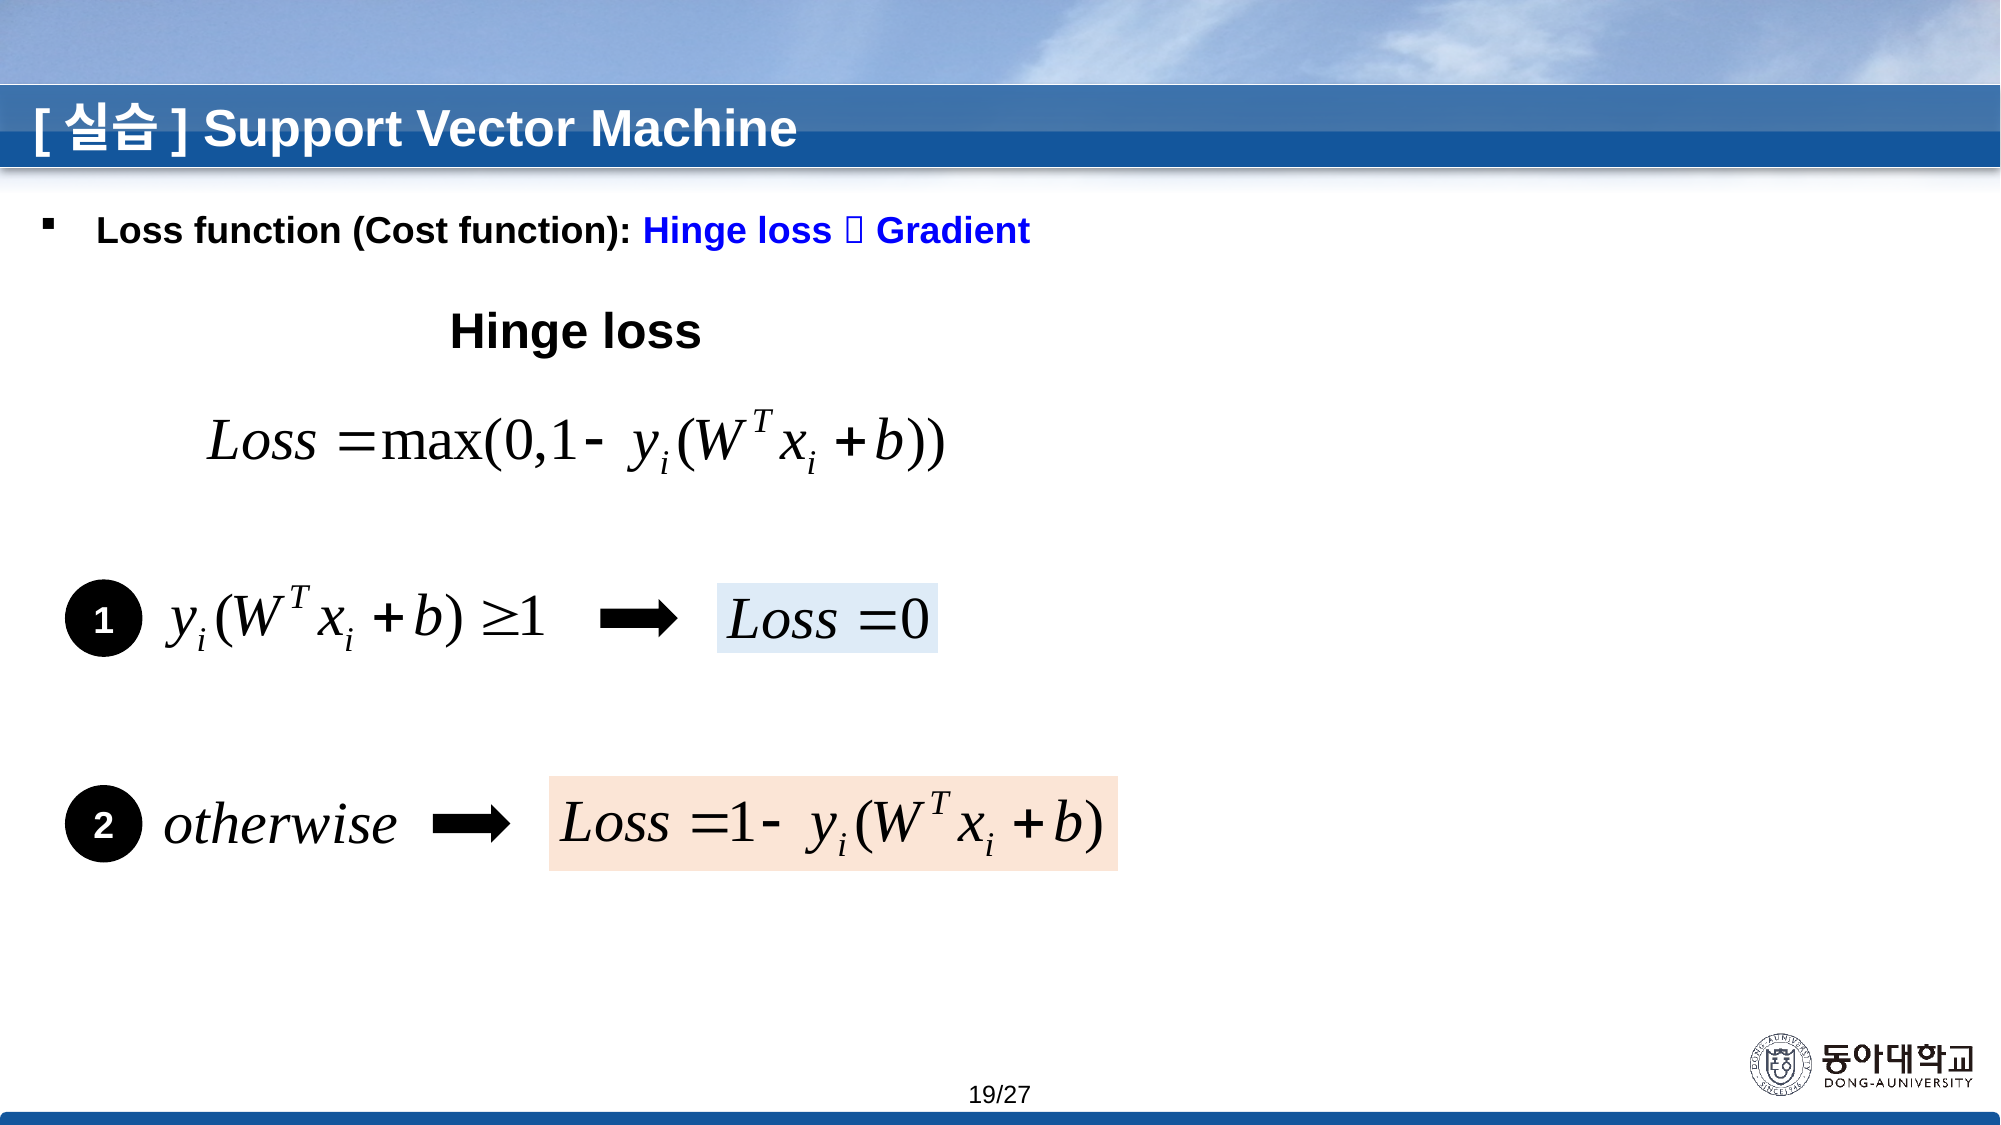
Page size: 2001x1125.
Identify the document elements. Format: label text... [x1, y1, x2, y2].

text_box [716, 583, 939, 654]
picture [0, 85, 2000, 167]
text_box [실습] Support Vector Machine [19, 87, 1870, 165]
text_box [431, 801, 512, 846]
text_box [599, 596, 680, 640]
text_box Loss function (Cost function): Hinge loss  Gradient [25, 176, 1046, 259]
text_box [549, 776, 1118, 871]
text_box 2 [63, 783, 144, 864]
text_box Hinge loss [434, 291, 718, 367]
text_box 1 [63, 578, 144, 658]
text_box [155, 788, 408, 859]
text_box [155, 570, 554, 666]
picture [1742, 1024, 1983, 1110]
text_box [196, 394, 956, 490]
text_box 2 [0, 0, 2000, 84]
